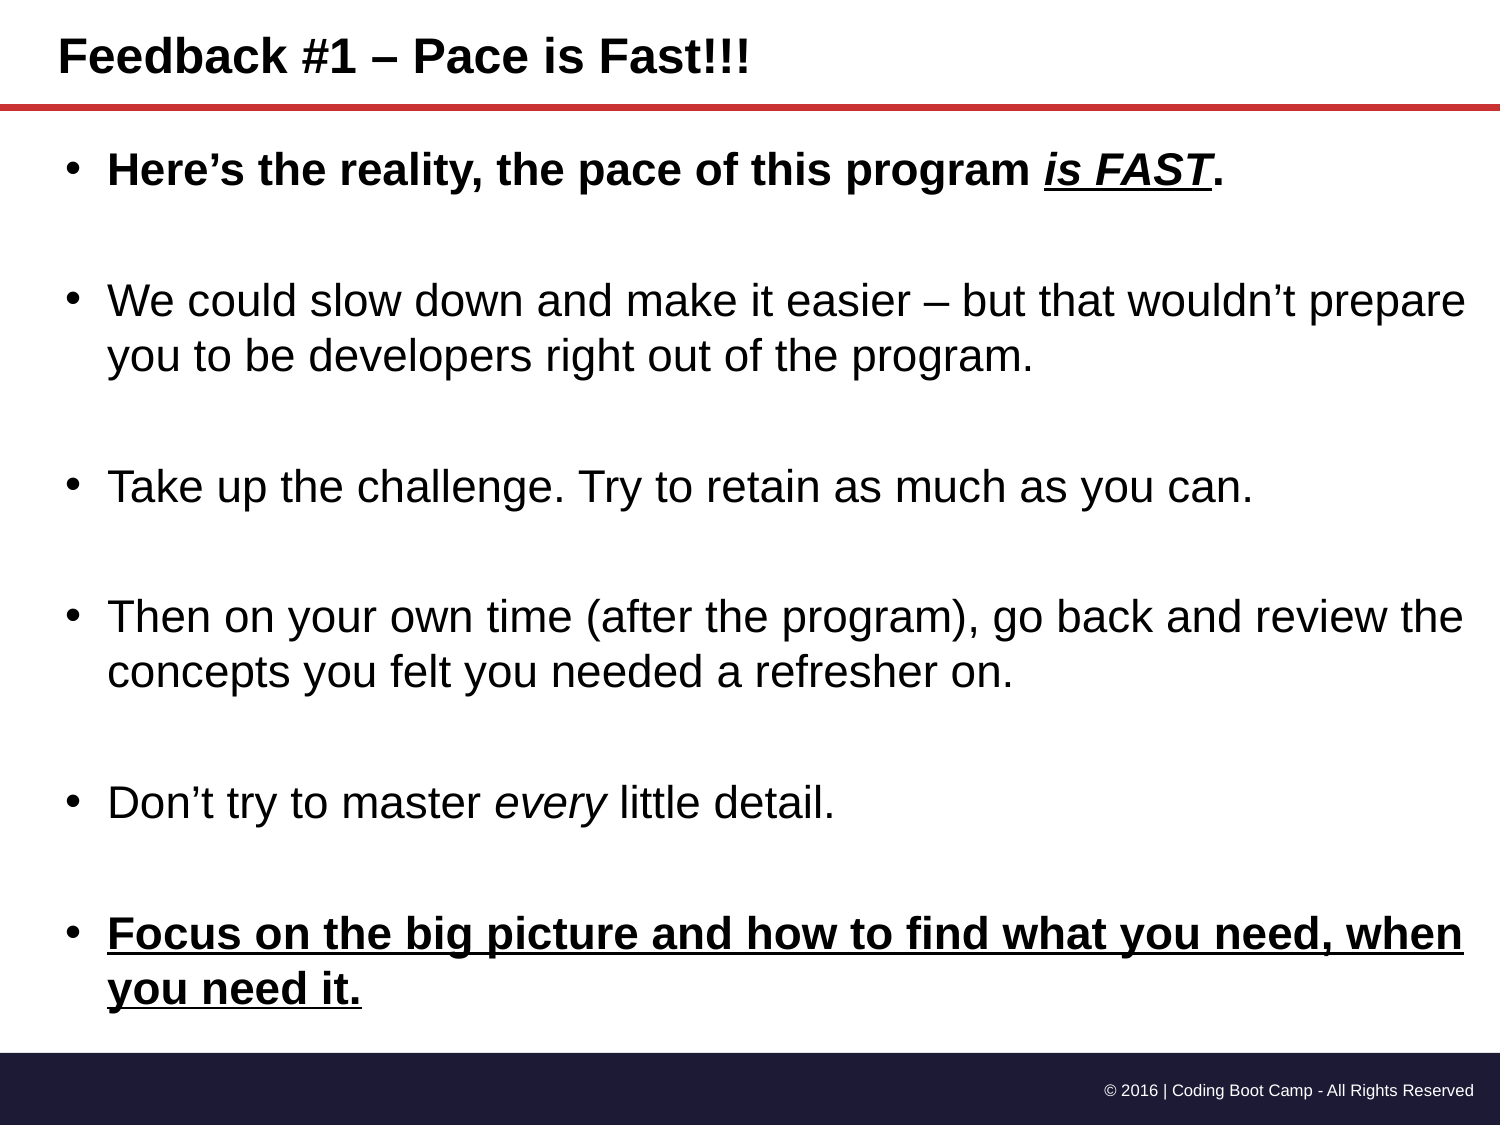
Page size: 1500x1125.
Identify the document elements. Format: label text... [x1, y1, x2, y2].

text_box Feedback #1 – Pace is Fast!!! [50, 16, 1150, 91]
text_box Here’s the reality, the pace of this program is FAST. We could slow down and make it easier – but that wouldn’t prepare you to be developers right out of the program. Take up the challenge. Try to retain as much as you can. Then on your own time (after the program), go back and review the concepts you felt you needed a refresher on. Don’t try to master every little detail. Focus on the big picture and how to find what you need, when you need it. [49, 124, 1484, 1029]
